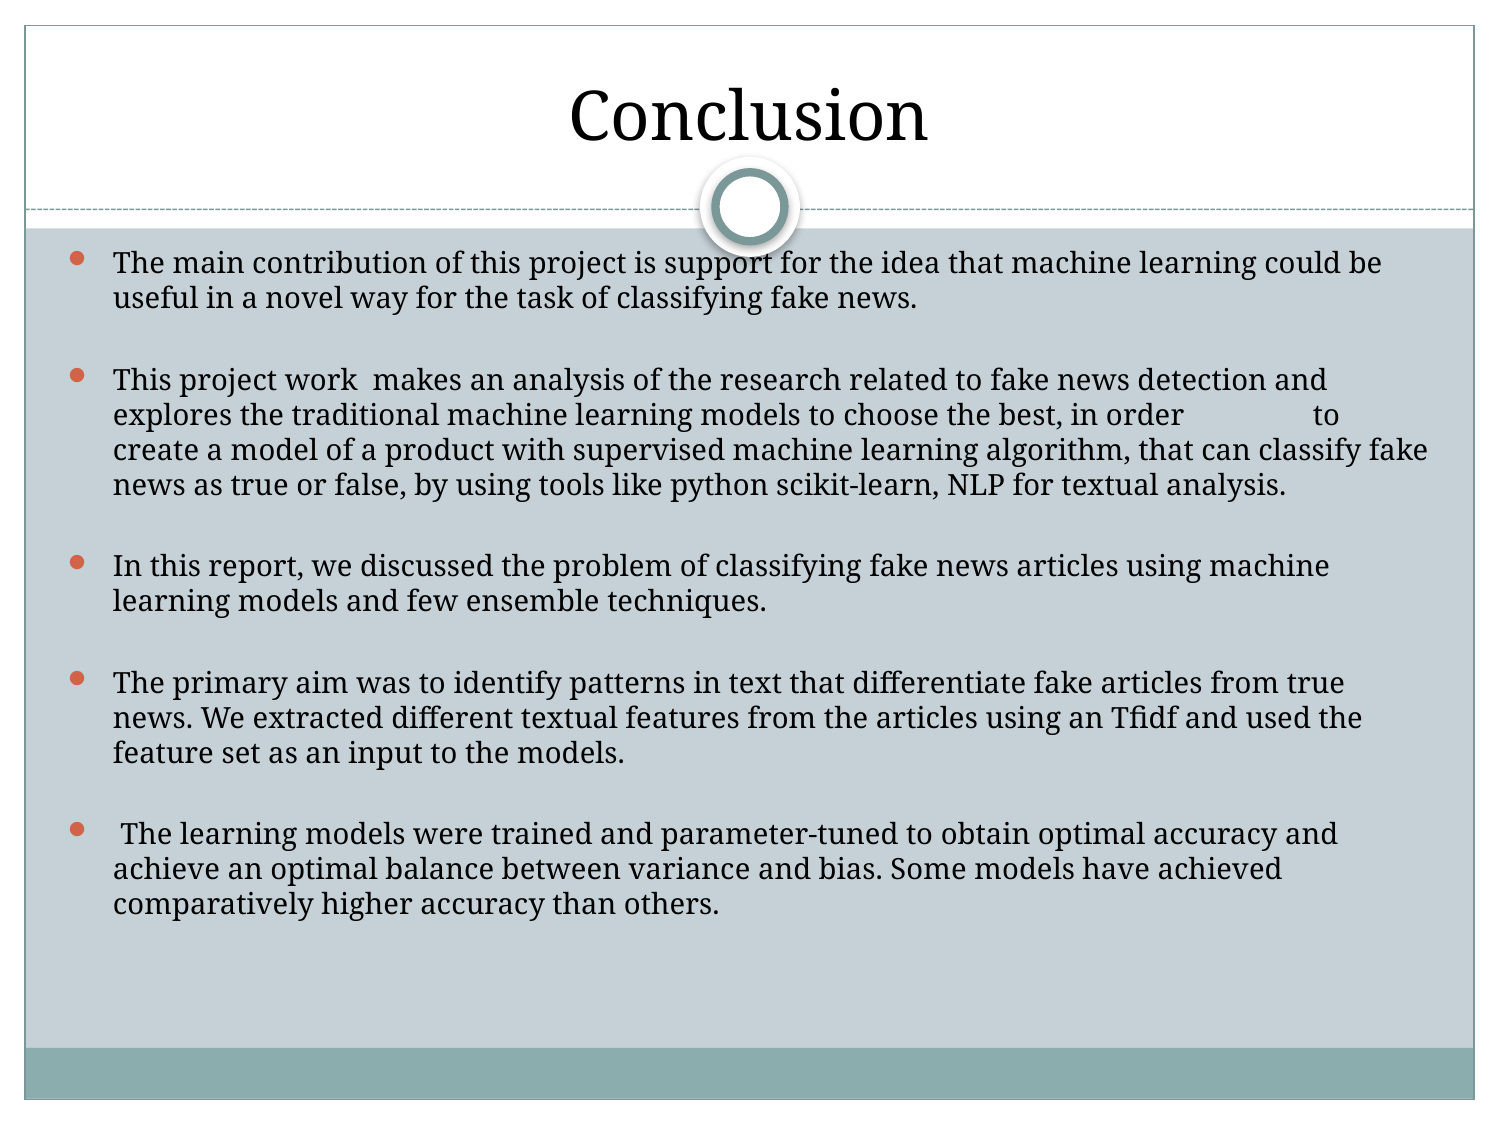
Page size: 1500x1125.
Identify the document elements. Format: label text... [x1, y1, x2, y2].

title Conclusion [49, 37, 1450, 162]
list The main contribution of this project is support for the idea that machine learning could be useful in a novel way for the task of classifying fake news. This project work makes an analysis of the research related to fake news detection and explores the traditional machine learning models to choose the best, in order to create a model of a product with supervised machine learning algorithm, that can classify fake news as true or false, by using tools like python scikit-learn, NLP for textual analysis. In this report, we discussed the problem of classifying fake news articles using machine learning models and few ensemble techniques. The primary aim was to identify patterns in text that differentiate fake articles from true news. We extracted different textual features from the articles using an Tfidf and used the feature set as an input to the models. The learning models were trained and parameter-tuned to obtain optimal accuracy and achieve an optimal balance between variance and bias. Some models have achieved comparatively higher accuracy than others. [53, 196, 1449, 947]
